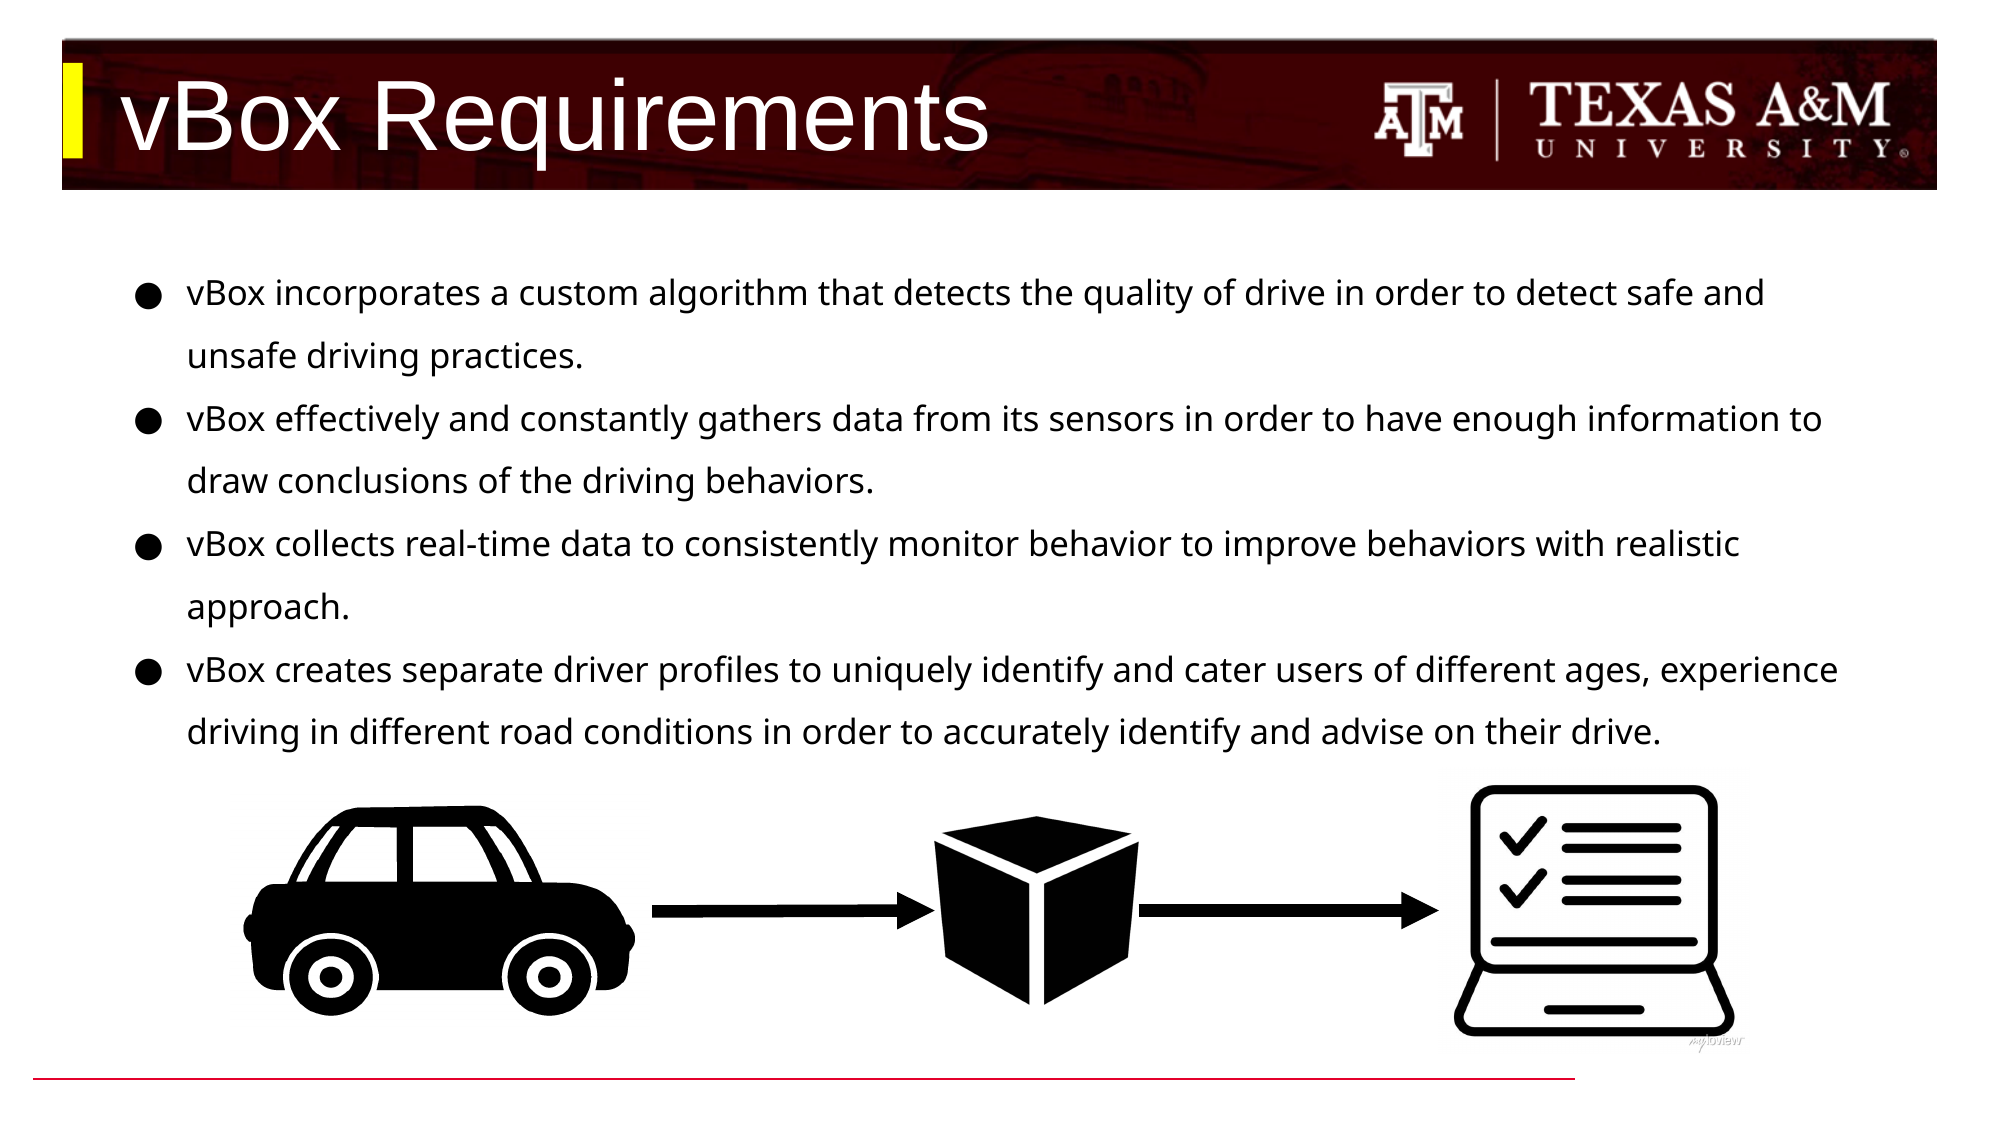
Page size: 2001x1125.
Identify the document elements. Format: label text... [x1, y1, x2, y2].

list vBox incorporates a custom algorithm that detects the quality of drive in order to detect safe and unsafe driving practices. vBox effectively and constantly gathers data from its sensors in order to have enough information to draw conclusions of the driving behaviors. vBox collects real-time data to consistently monitor behavior to improve behaviors with realistic approach. vBox creates separate driver profiles to uniquely identify and cater users of different ages, experience driving in different road conditions in order to accurately identify and advise on their drive. [99, 242, 1895, 768]
picture [934, 816, 1139, 1005]
picture [1438, 767, 1750, 1054]
picture [1367, 37, 1937, 190]
picture [229, 794, 650, 1027]
title vBox Requirements [105, 16, 1367, 205]
picture [62, 37, 105, 190]
